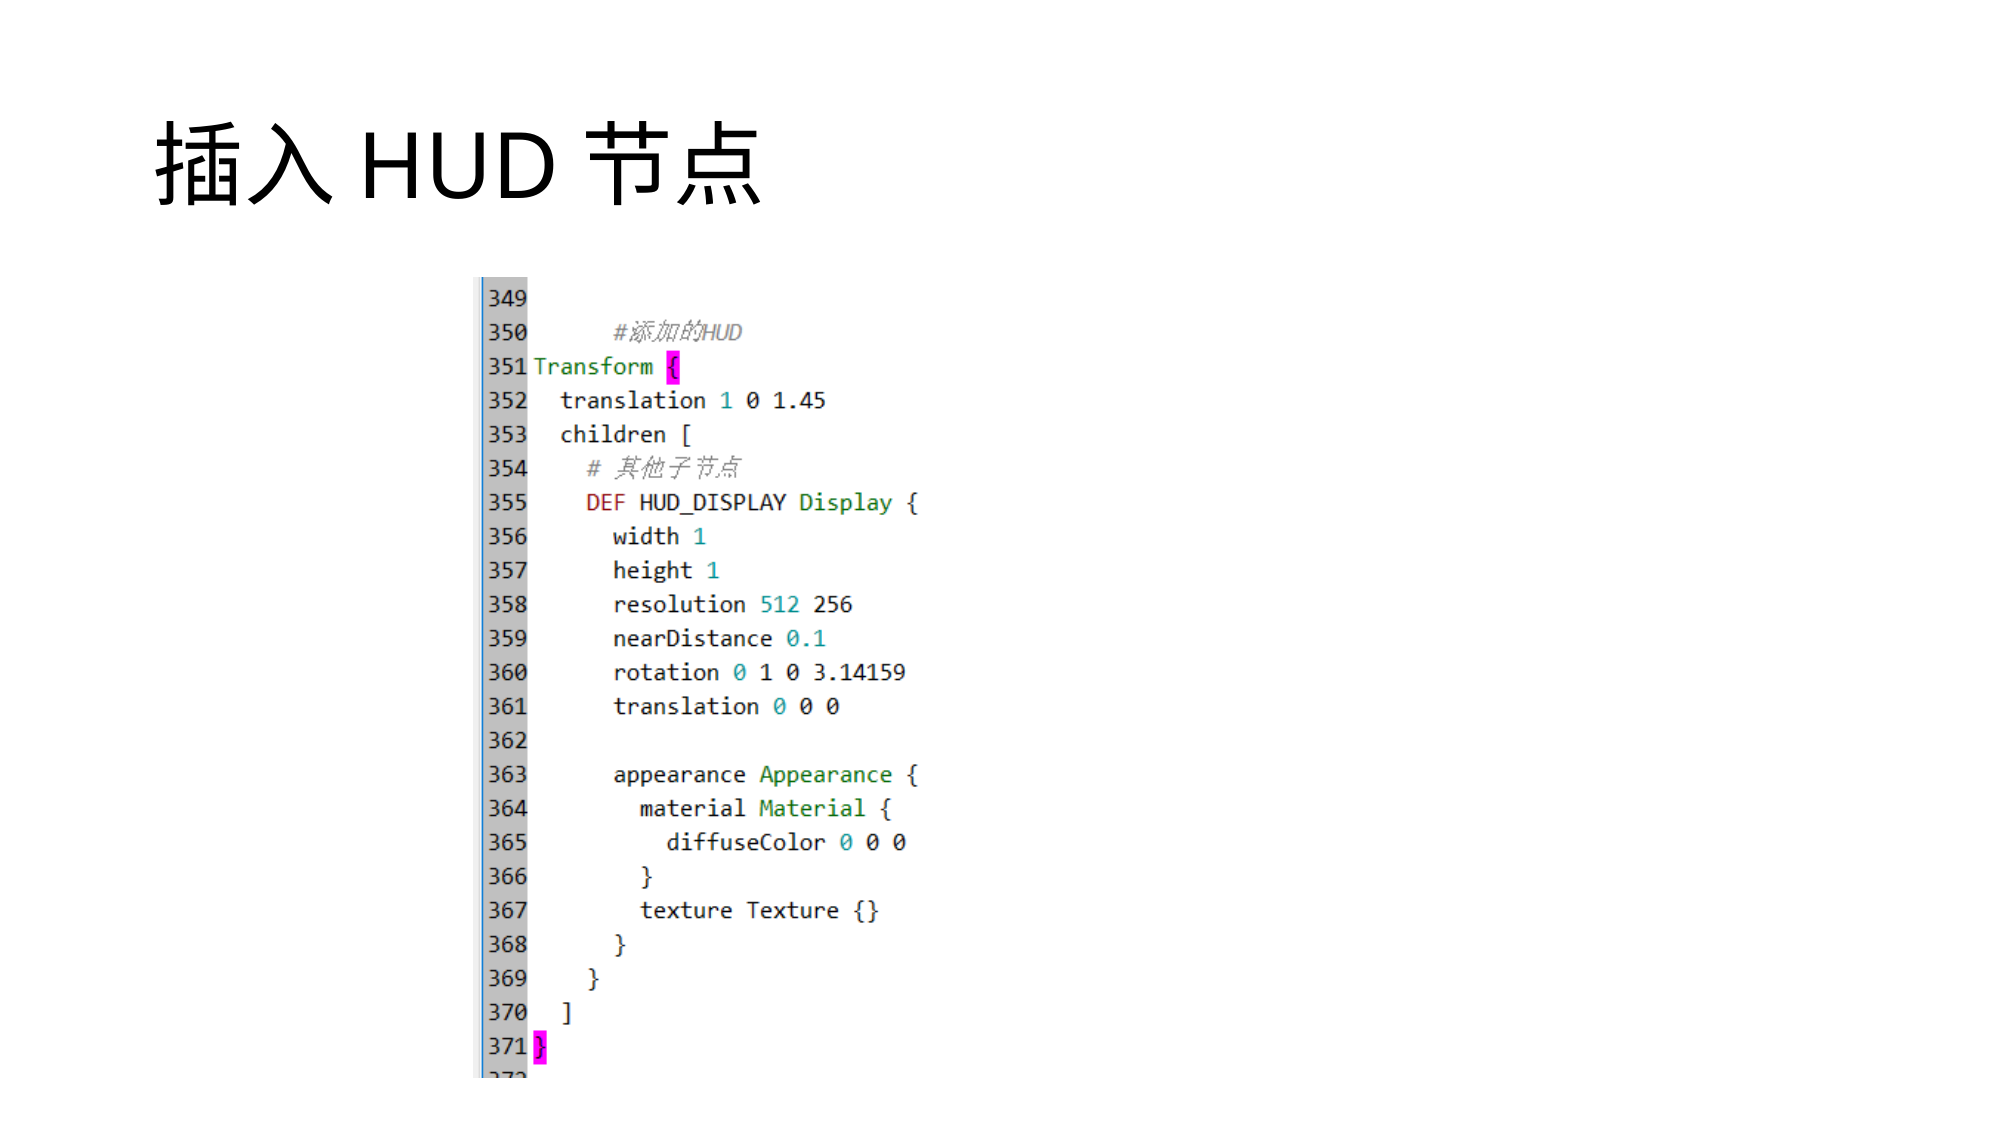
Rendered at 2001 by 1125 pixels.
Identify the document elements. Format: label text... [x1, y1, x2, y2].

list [473, 277, 1097, 1078]
title 插入HUD节点 [137, 59, 1863, 278]
